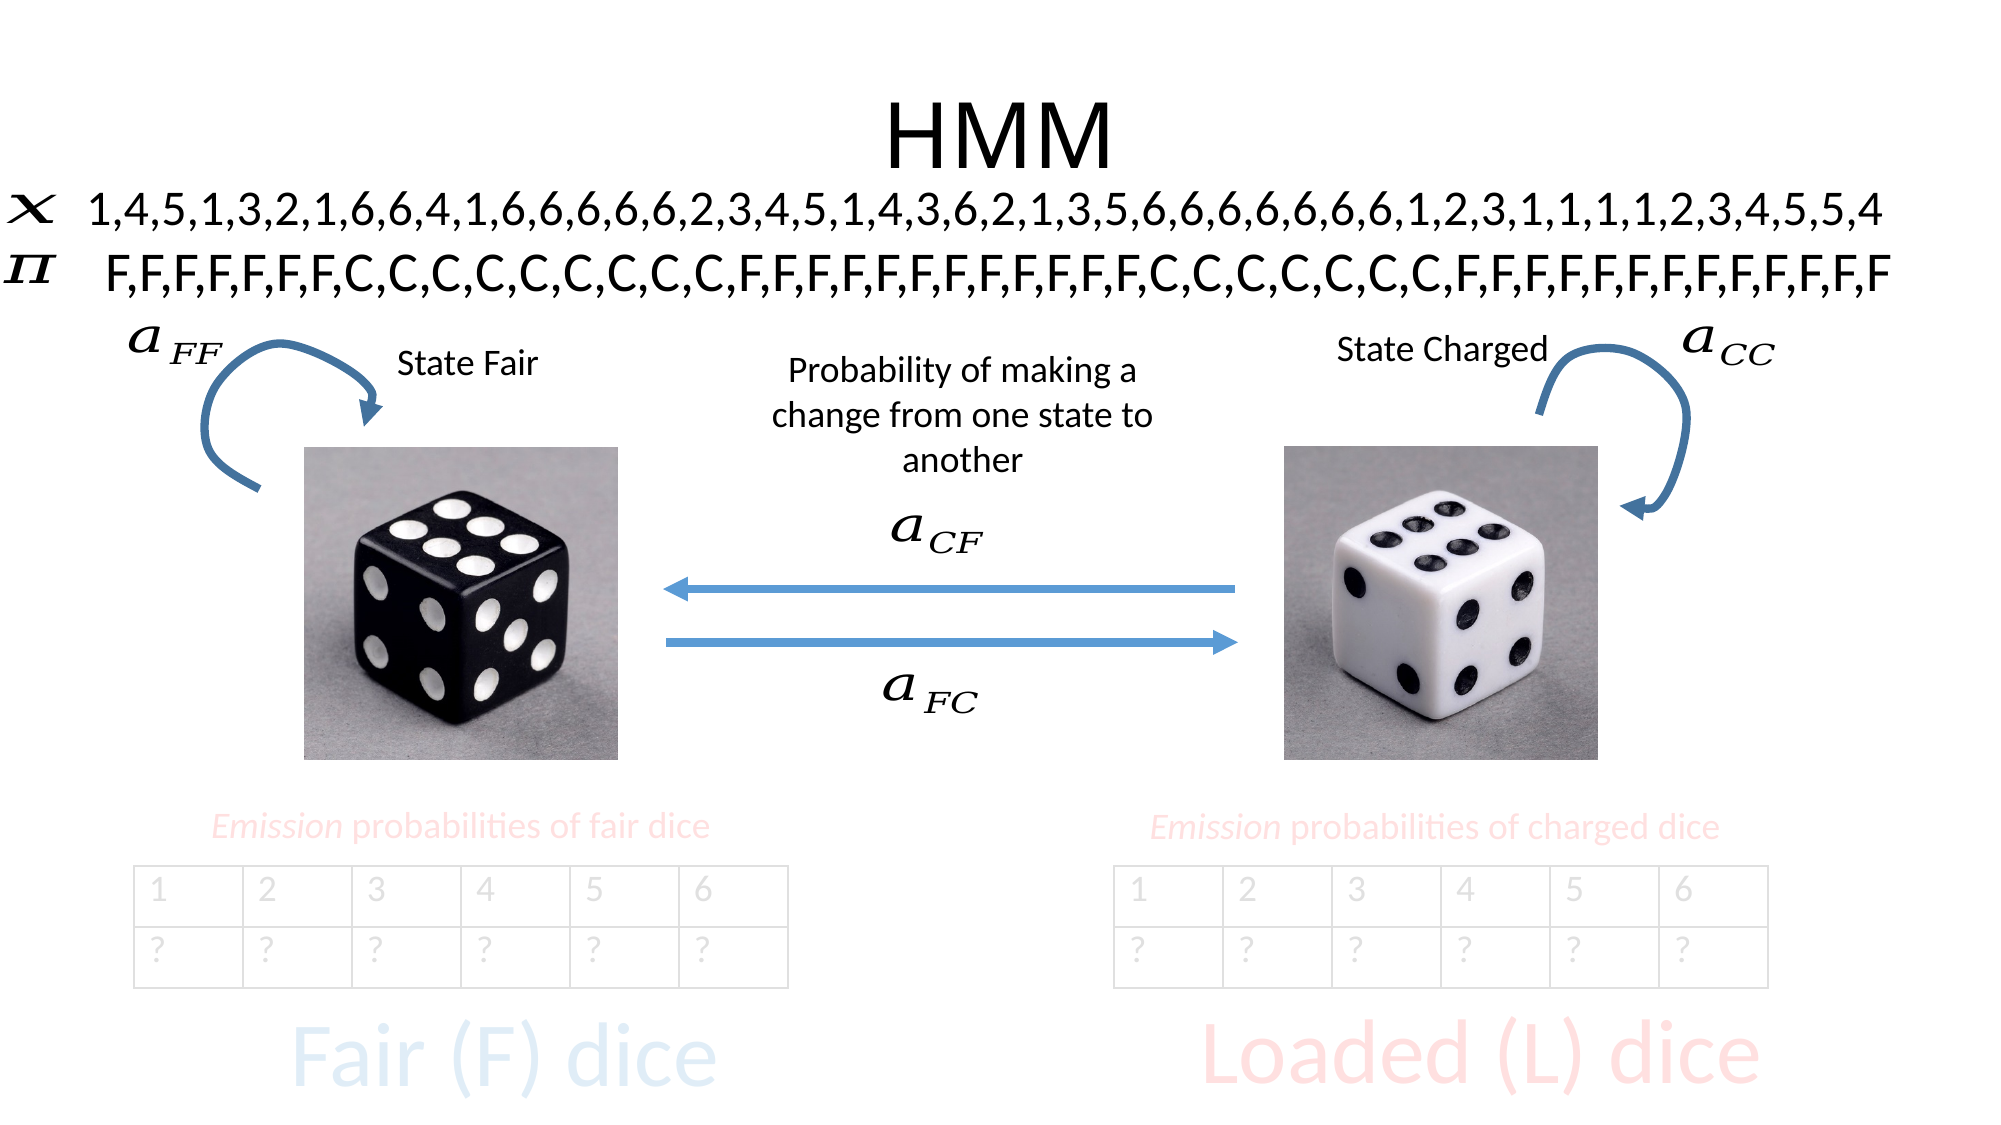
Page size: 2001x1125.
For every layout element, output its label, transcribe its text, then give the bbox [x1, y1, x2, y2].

text_box [203, 342, 375, 491]
picture [304, 447, 618, 760]
picture [1284, 446, 1598, 760]
title HMM [324, 45, 1675, 168]
text_box F,F,F,F,F,F,F,C,C,C,C,C,C,C,C,C,F,F,F,F,F,F,F,F,F,F,F,F,C,C,C,C,C,C,C,F,F,F,F,F,F,F,F,F,F,F,F,F [77, 227, 1908, 311]
text_box 1,4,5,1,3,2,1,6,6,4,1,6,6,6,6,6,2,3,4,5,1,4,3,6,2,1,3,5,6,6,6,6,6,6,6,1,2,3,1,1,1,1,2,3,4,5,5,4 [71, 168, 1901, 244]
text_box Probability of making a change from one state to another [728, 337, 1197, 488]
text_box [1537, 346, 1688, 515]
text_box State Fair [382, 330, 554, 391]
text_box [34, 779, 1966, 1117]
text_box State Charged [1322, 316, 1565, 377]
